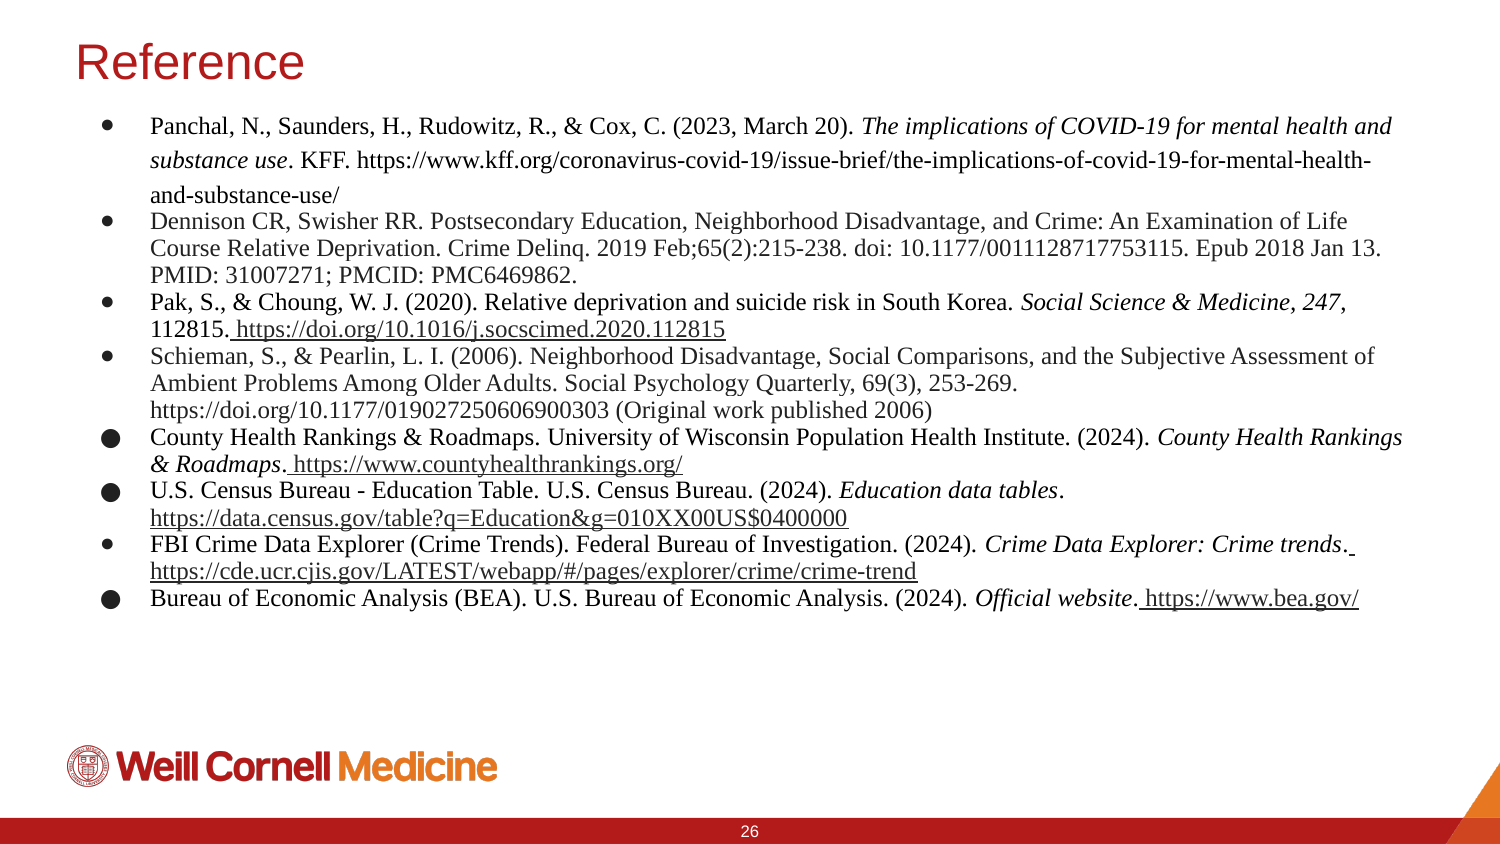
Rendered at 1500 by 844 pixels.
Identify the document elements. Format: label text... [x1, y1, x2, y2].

picture [0, 745, 1500, 844]
list Panchal, N., Saunders, H., Rudowitz, R., & Cox, C. (2023, March 20). The implications of COVID-19 for mental health and substance use. KFF. https://www.kff.org/coronavirus-covid-19/issue-brief/the-implications-of-covid-19-for-mental-health-and-substance-use/ Dennison CR, Swisher RR. Postsecondary Education, Neighborhood Disadvantage, and Crime: An Examination of Life Course Relative Deprivation. Crime Delinq. 2019 Feb;65(2):215-238. doi: 10.1177/0011128717753115. Epub 2018 Jan 13. PMID: 31007271; PMCID: PMC6469862. Pak, S., & Choung, W. J. (2020). Relative deprivation and suicide risk in South Korea. Social Science & Medicine, 247, 112815. https://doi.org/10.1016/j.socscimed.2020.112815 Schieman, S., & Pearlin, L. I. (2006). Neighborhood Disadvantage, Social Comparisons, and the Subjective Assessment of Ambient Problems Among Older Adults. Social Psychology Quarterly, 69(3), 253-269. https://doi.org/10.1177/019027250606900303 (Original work published 2006) County Health Rankings & Roadmaps. University of Wisconsin Population Health Institute. (2024). County Health Rankings & Roadmaps. https://www.countyhealthrankings.org/ U.S. Census Bureau - Education Table. U.S. Census Bureau. (2024). Education data tables. https://data.census.gov/table?q=Education&g=010XX00US$0400000 FBI Crime Data Explorer (Crime Trends). Federal Bureau of Investigation. (2024). Crime Data Explorer: Crime trends. https://cde.ucr.cjis.gov/LATEST/webapp/#/pages/explorer/crime/crime-trend Bureau of Economic Analysis (BEA). U.S. Bureau of Economic Analysis. (2024). Official website. https://www.bea.gov/ [75, 97, 1426, 697]
title Reference [75, 20, 1424, 89]
